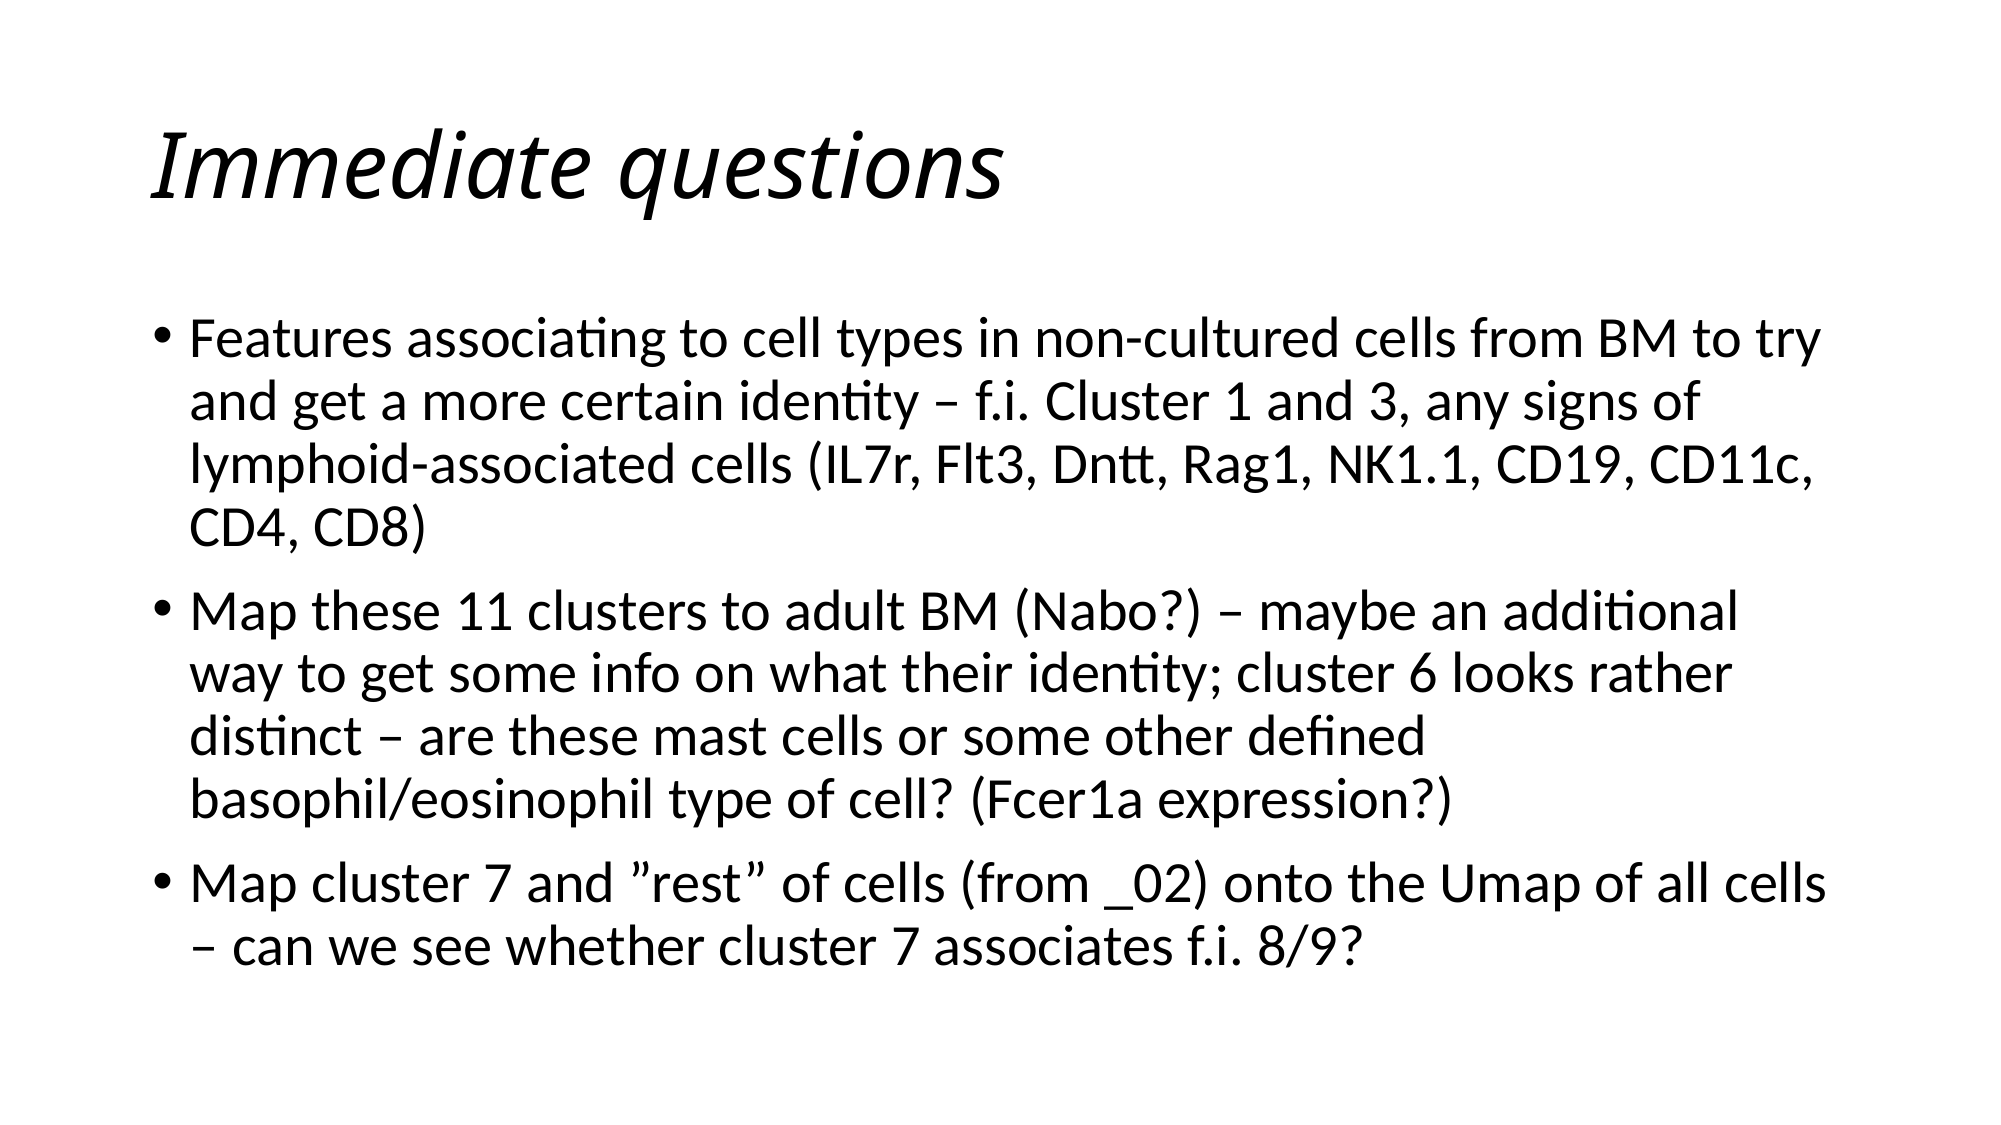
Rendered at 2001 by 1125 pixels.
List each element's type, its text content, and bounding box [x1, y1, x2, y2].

title Immediate questions [137, 59, 1863, 278]
list Features associating to cell types in non-cultured cells from BM to try and get a more certain identity – f.i. Cluster 1 and 3, any signs of lymphoid-associated cells (IL7r, Flt3, Dntt, Rag1, NK1.1, CD19, CD11c, CD4, CD8) Map these 11 clusters to adult BM (Nabo?) – maybe an additional way to get some info on what their identity; cluster 6 looks rather distinct – are these mast cells or some other defined basophil/eosinophil type of cell? (Fcer1a expression?) Map cluster 7 and ”rest” of cells (from _02) onto the Umap of all cells – can we see whether cluster 7 associates f.i. 8/9? [137, 299, 1863, 1014]
